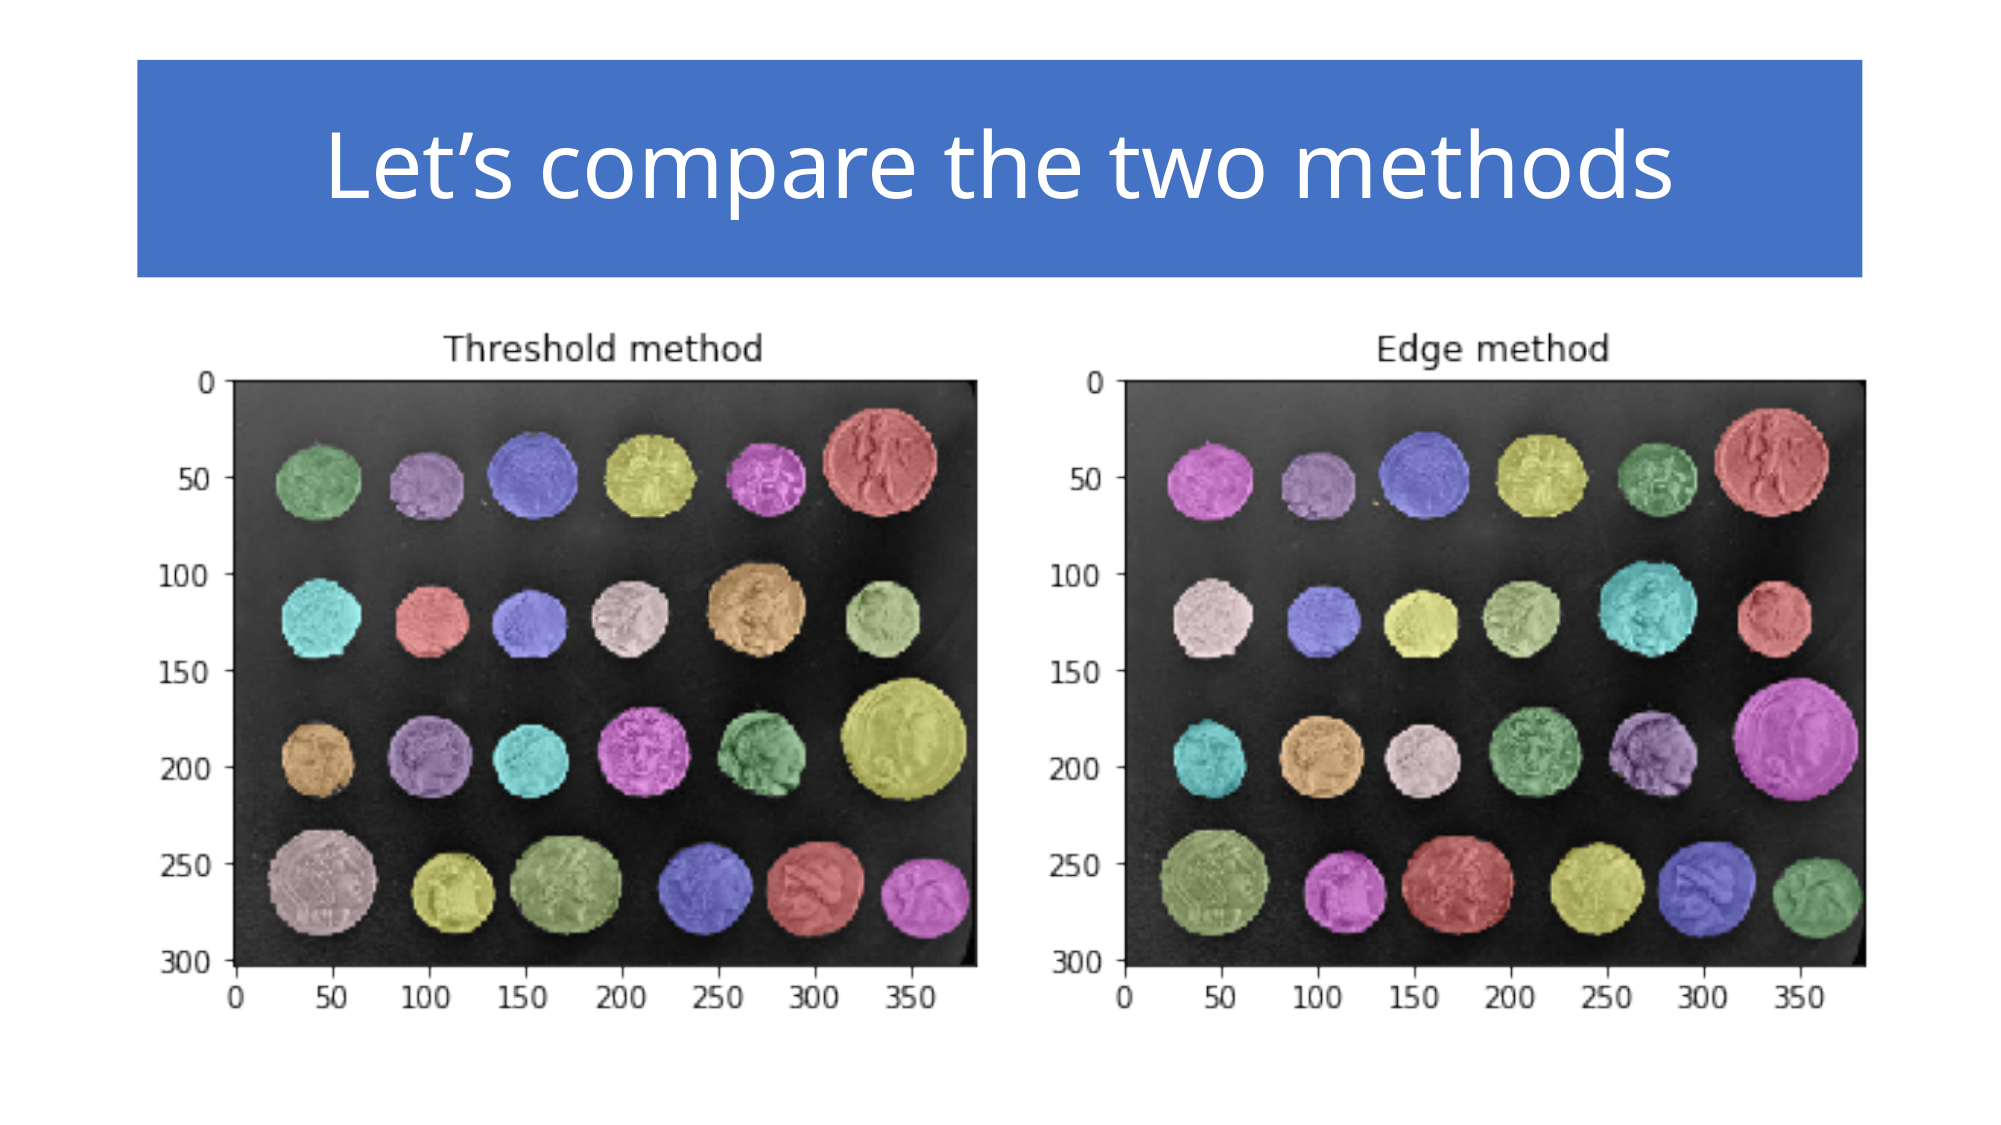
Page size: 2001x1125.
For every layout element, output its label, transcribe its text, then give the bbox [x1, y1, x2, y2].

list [137, 313, 1894, 1036]
title Let’s compare the two methods [137, 59, 1863, 278]
